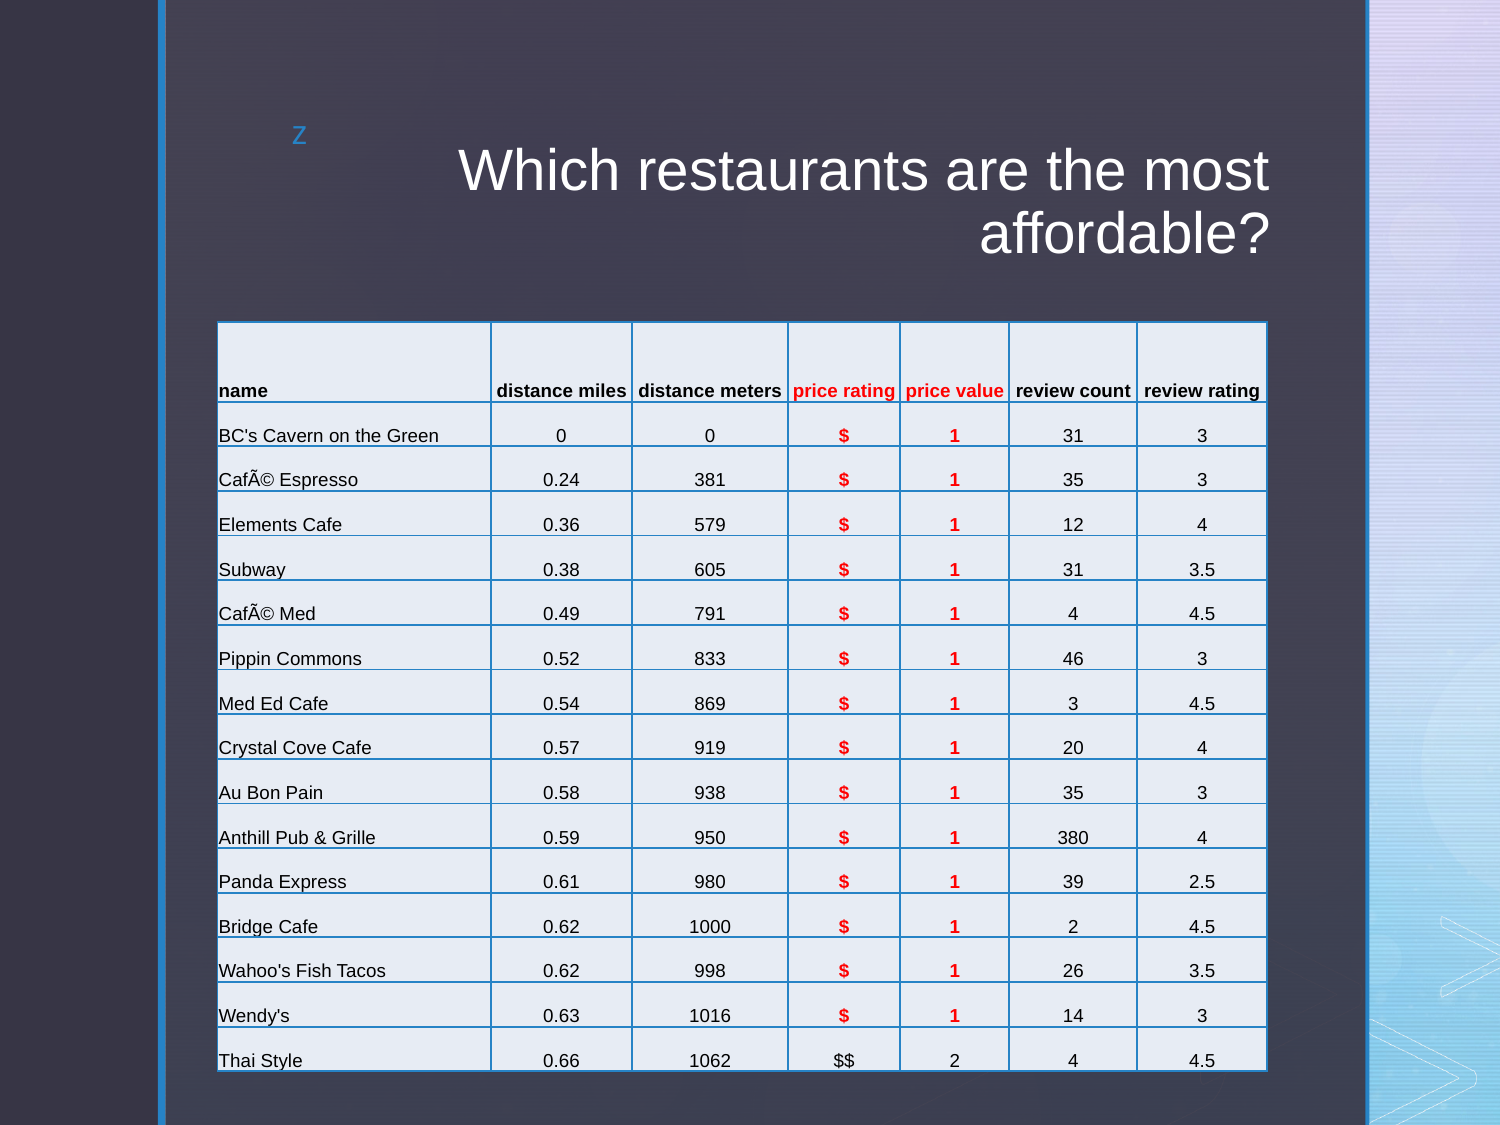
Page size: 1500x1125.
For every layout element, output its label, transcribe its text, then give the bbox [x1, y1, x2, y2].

table_cell 919 [633, 715, 787, 758]
table_cell $ [789, 804, 899, 847]
table_cell 381 [633, 447, 787, 490]
table_cell $ [789, 581, 899, 624]
table_cell Wahoo's Fish Tacos [218, 938, 490, 981]
table_cell 2 [1010, 894, 1136, 936]
table_cell 1 [901, 492, 1008, 535]
table_cell 1 [901, 715, 1008, 758]
table_cell 35 [1010, 447, 1136, 490]
table_cell 12 [1010, 492, 1136, 535]
table_cell 0.58 [492, 760, 631, 803]
table_cell 1 [901, 670, 1008, 713]
table_cell 3.5 [1138, 938, 1266, 981]
table_cell 3 [1138, 983, 1266, 1026]
table_cell 1 [901, 403, 1008, 445]
table_cell 1000 [633, 894, 787, 936]
table_cell 3 [1138, 447, 1266, 490]
table_cell $$ [789, 1028, 899, 1070]
table_cell 4.5 [1138, 670, 1266, 713]
table_cell 3 [1138, 403, 1266, 445]
table_cell 0.36 [492, 492, 631, 535]
table_cell $ [789, 715, 899, 758]
table_header review rating [1138, 323, 1266, 401]
table_cell 3 [1138, 760, 1266, 803]
table_cell $ [789, 760, 899, 803]
table_cell 869 [633, 670, 787, 713]
table_cell Elements Cafe [218, 492, 490, 535]
table_cell 0.49 [492, 581, 631, 624]
table_cell $ [789, 447, 899, 490]
table_cell 1 [901, 536, 1008, 579]
table_cell 4 [1010, 1028, 1136, 1070]
table_cell 1 [901, 938, 1008, 981]
table_cell 39 [1010, 849, 1136, 892]
table_cell 14 [1010, 983, 1136, 1026]
table_cell Med Ed Cafe [218, 670, 490, 713]
table_cell 31 [1010, 536, 1136, 579]
table_header review count [1010, 323, 1136, 401]
table_cell 0.59 [492, 804, 631, 847]
table_cell Thai Style [218, 1028, 490, 1070]
table_cell 4 [1138, 492, 1266, 535]
table_cell Panda Express [218, 849, 490, 892]
table_cell 938 [633, 760, 787, 803]
table_cell 950 [633, 804, 787, 847]
table_cell $ [789, 492, 899, 535]
table_cell Pippin Commons [218, 626, 490, 669]
table_cell CafÃ© Med [218, 581, 490, 624]
table_cell 46 [1010, 626, 1136, 669]
table_cell 833 [633, 626, 787, 669]
table_cell 380 [1010, 804, 1136, 847]
table_cell 605 [633, 536, 787, 579]
table_cell 1062 [633, 1028, 787, 1070]
table_cell 0.24 [492, 447, 631, 490]
picture [1370, 0, 1500, 1125]
table_cell 26 [1010, 938, 1136, 981]
table_header distance meters [633, 323, 787, 401]
table_cell $ [789, 894, 899, 936]
title Which restaurants are the most affordable? [321, 132, 1286, 310]
table_cell Wendy's [218, 983, 490, 1026]
table_cell 4 [1138, 715, 1266, 758]
table_cell 0.66 [492, 1028, 631, 1070]
table_cell 3.5 [1138, 536, 1266, 579]
table_header distance miles [492, 323, 631, 401]
table_cell 0.54 [492, 670, 631, 713]
table_cell 0 [492, 403, 631, 445]
table_header price rating [789, 323, 899, 401]
table_cell Subway [218, 536, 490, 579]
table_cell 0.52 [492, 626, 631, 669]
table_cell CafÃ© Espresso [218, 447, 490, 490]
table_cell 31 [1010, 403, 1136, 445]
table_cell 0.63 [492, 983, 631, 1026]
table_cell 1 [901, 804, 1008, 847]
table_cell 0.57 [492, 715, 631, 758]
table_cell BC's Cavern on the Green [218, 403, 490, 445]
table_cell 1 [901, 626, 1008, 669]
table_cell 579 [633, 492, 787, 535]
table_cell 4.5 [1138, 1028, 1266, 1070]
table_cell 20 [1010, 715, 1136, 758]
table_cell $ [789, 849, 899, 892]
table_cell 2.5 [1138, 849, 1266, 892]
table_cell 0.62 [492, 938, 631, 981]
table_cell 35 [1010, 760, 1136, 803]
table_cell 3 [1010, 670, 1136, 713]
table_cell 1 [901, 581, 1008, 624]
table_cell Au Bon Pain [218, 760, 490, 803]
table_cell 4.5 [1138, 581, 1266, 624]
table_cell 2 [901, 1028, 1008, 1070]
table_cell Anthill Pub & Grille [218, 804, 490, 847]
table_cell 0.61 [492, 849, 631, 892]
table_cell 1 [901, 849, 1008, 892]
table_cell 1 [901, 447, 1008, 490]
table_cell 0 [633, 403, 787, 445]
table_header price value [901, 323, 1008, 401]
table_cell 1 [901, 894, 1008, 936]
table_cell 1 [901, 760, 1008, 803]
table_header name [218, 323, 490, 401]
table_cell 4 [1138, 804, 1266, 847]
table_cell 1 [901, 983, 1008, 1026]
table_cell 0.62 [492, 894, 631, 936]
table_cell 0.38 [492, 536, 631, 579]
table_cell 791 [633, 581, 787, 624]
table_cell 1016 [633, 983, 787, 1026]
table_cell $ [789, 536, 899, 579]
table_cell 4 [1010, 581, 1136, 624]
table_cell 998 [633, 938, 787, 981]
table_cell 4.5 [1138, 894, 1266, 936]
table_cell $ [789, 670, 899, 713]
table_cell 980 [633, 849, 787, 892]
table_cell 3 [1138, 626, 1266, 669]
table_cell Crystal Cove Cafe [218, 715, 490, 758]
table_cell $ [789, 626, 899, 669]
table_cell $ [789, 403, 899, 445]
table_cell Bridge Cafe [218, 894, 490, 936]
table_cell $ [789, 938, 899, 981]
table_cell $ [789, 983, 899, 1026]
